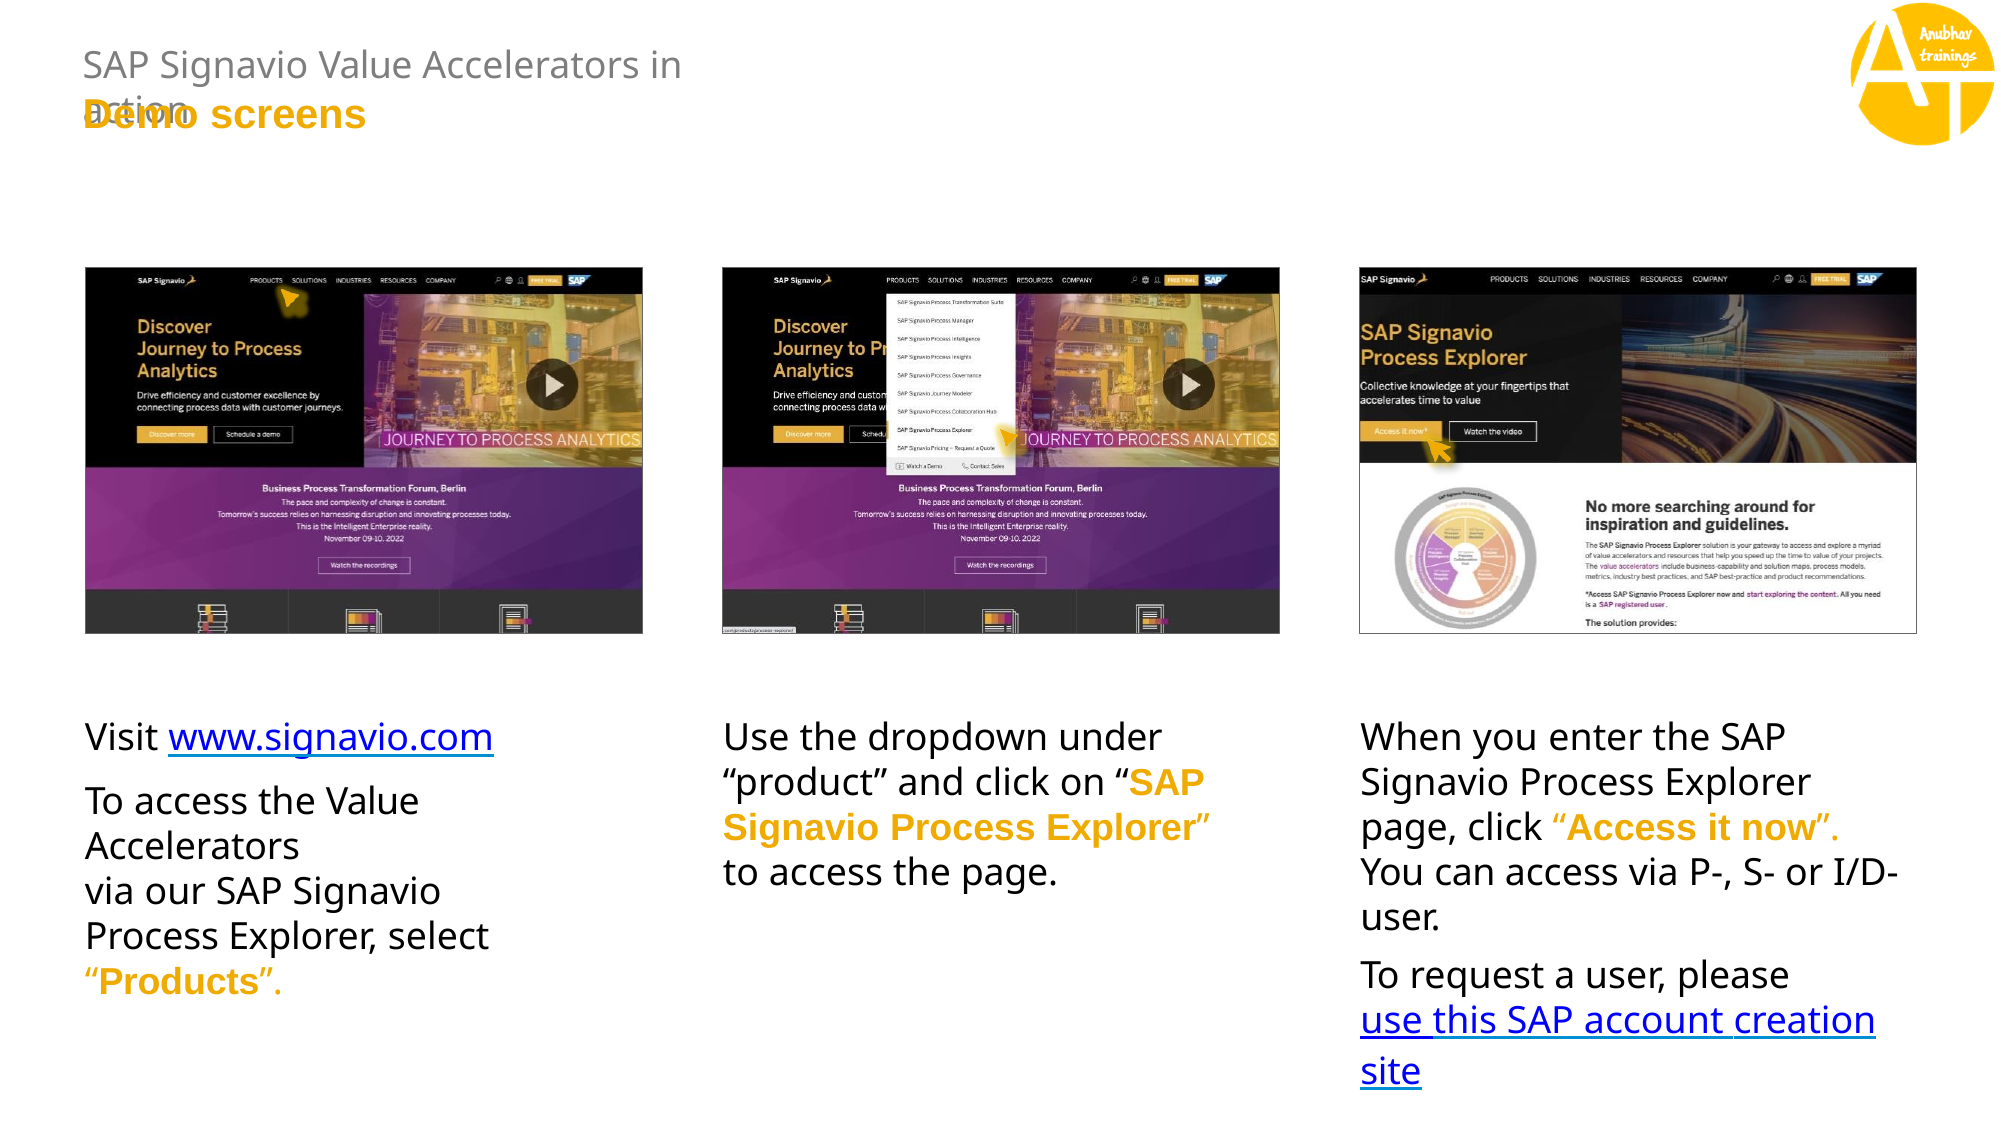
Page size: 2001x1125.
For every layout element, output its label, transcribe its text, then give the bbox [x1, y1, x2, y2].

title Demo screens [80, 84, 370, 269]
text_box SAP Signavio Value Accelerators in action [80, 39, 784, 132]
text_box When you enter the SAP Signavio Process Explorer page, click “Access it now”. You can access via P-, S- or I/D-user. To request a user, please use this SAP account creation site [1358, 711, 1907, 1098]
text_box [721, 266, 1280, 635]
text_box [84, 266, 643, 635]
picture [1836, 0, 2000, 157]
text_box Use the dropdown under “product” and click on “SAP Signavio Process Explorer” to access the page. [720, 711, 1213, 894]
text_box Visit www.signavio.com To access the Value Accelerators via our SAP Signavio Process Explorer, select “Products”. [83, 698, 637, 1002]
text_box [1358, 266, 1917, 635]
